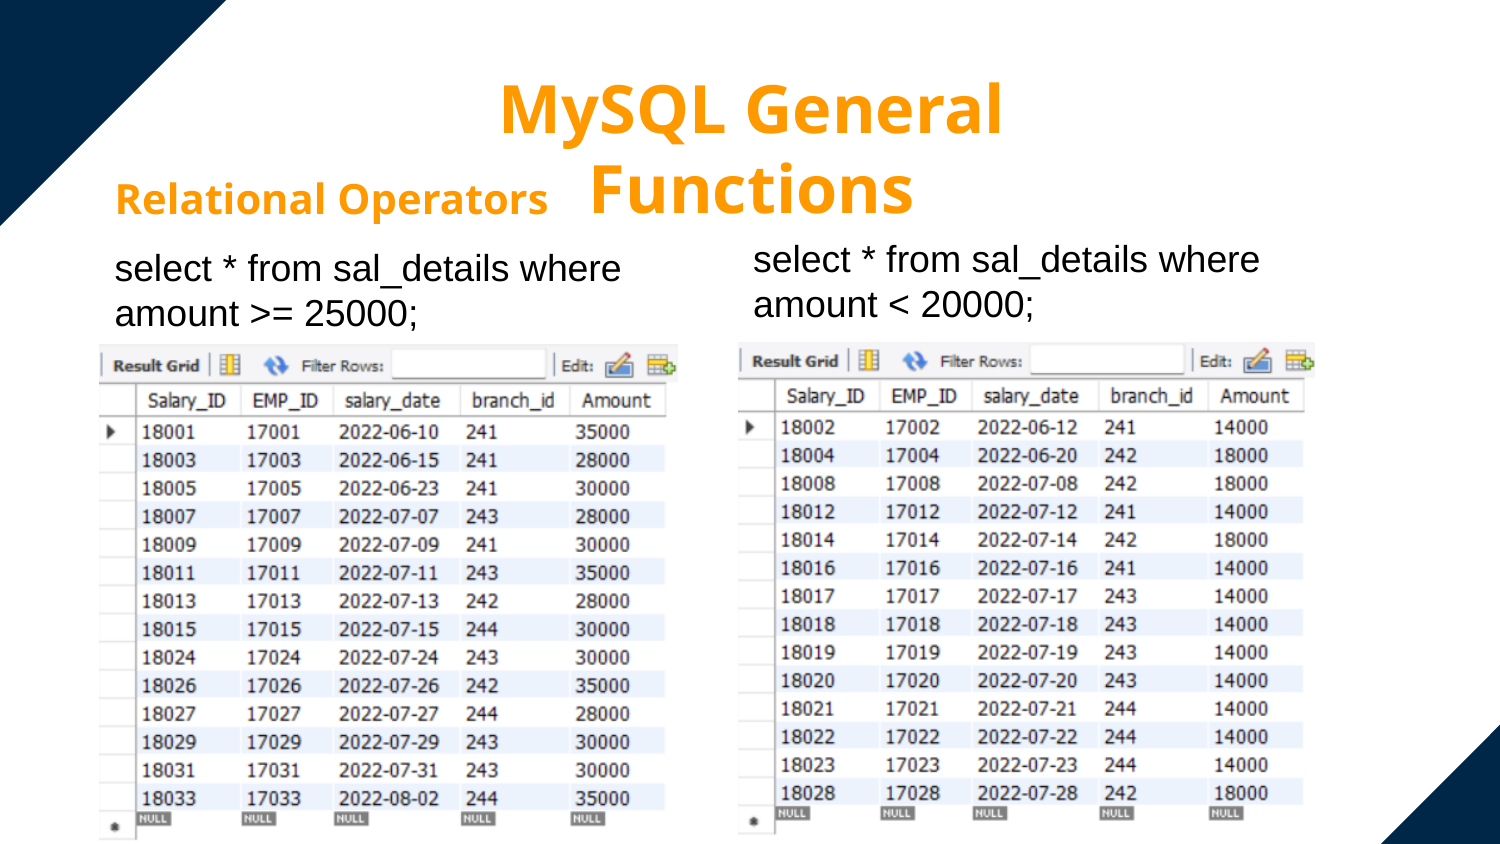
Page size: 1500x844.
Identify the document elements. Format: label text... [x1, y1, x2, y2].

text_box Relational Operators [99, 165, 619, 231]
text_box [1377, 721, 1500, 844]
text_box [0, 0, 229, 229]
text_box MySQL General Functions [330, 59, 1174, 234]
picture [738, 341, 1315, 837]
text_box select * from sal_details where amount >= 25000; [99, 236, 678, 342]
picture [99, 344, 678, 844]
text_box select * from sal_details where amount < 20000; [738, 227, 1316, 333]
